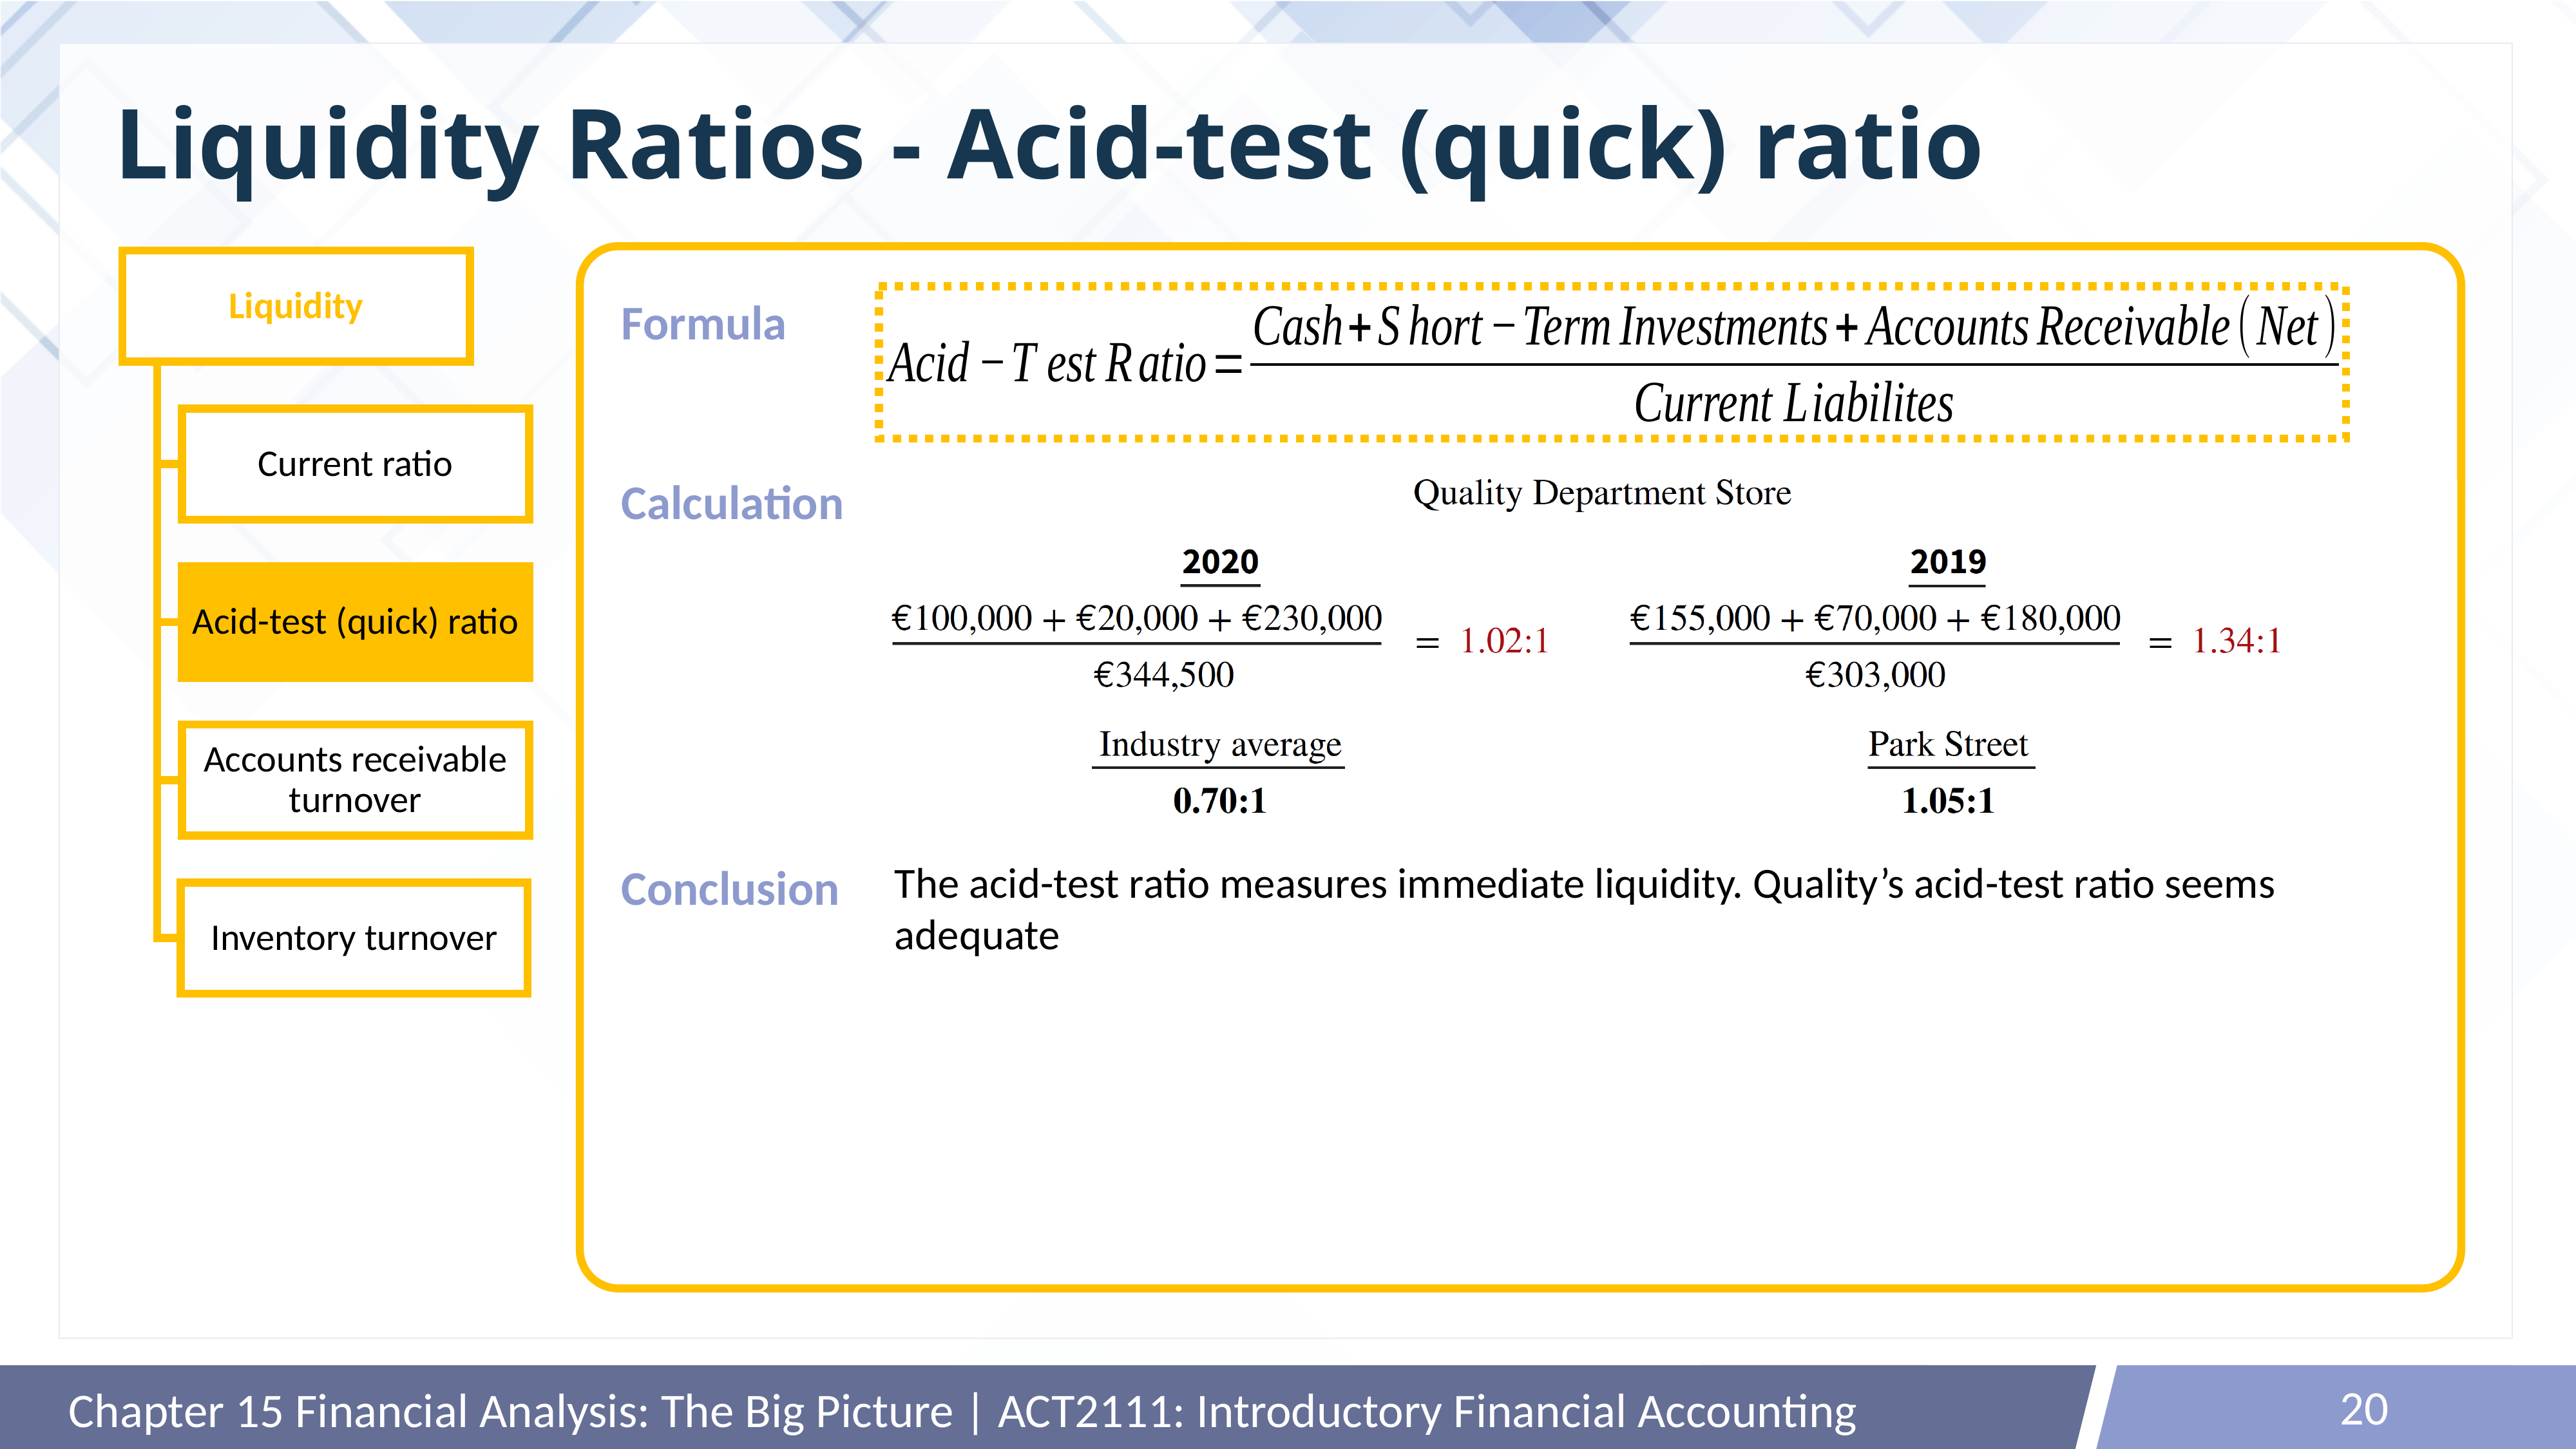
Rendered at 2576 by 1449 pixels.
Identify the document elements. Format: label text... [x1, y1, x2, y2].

text_box [579, 245, 2462, 1289]
title Liquidity Ratios - Acid-test (quick) ratio [104, 77, 2461, 218]
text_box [182, 566, 530, 678]
slide_number 20 [1819, 1367, 2399, 1444]
text_box The acid-test ratio measures immediate liquidity. Quality’s acid-test ratio seems adequate [882, 855, 2419, 958]
text_box [157, 465, 178, 623]
text_box [157, 781, 178, 939]
footer Chapter 15 Financial Analysis: The Big Picture | ACT2111: Introductory Financial Accounting [59, 1367, 2050, 1449]
picture [2075, 1444, 2097, 1449]
text_box Calculation [612, 466, 869, 534]
text_box Conclusion [612, 852, 869, 920]
text_box [157, 623, 178, 781]
picture [3, 2, 2574, 1367]
text_box [157, 366, 178, 465]
text_box Formula [612, 287, 831, 355]
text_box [122, 250, 470, 362]
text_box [182, 408, 530, 520]
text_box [180, 882, 528, 994]
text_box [182, 724, 530, 836]
